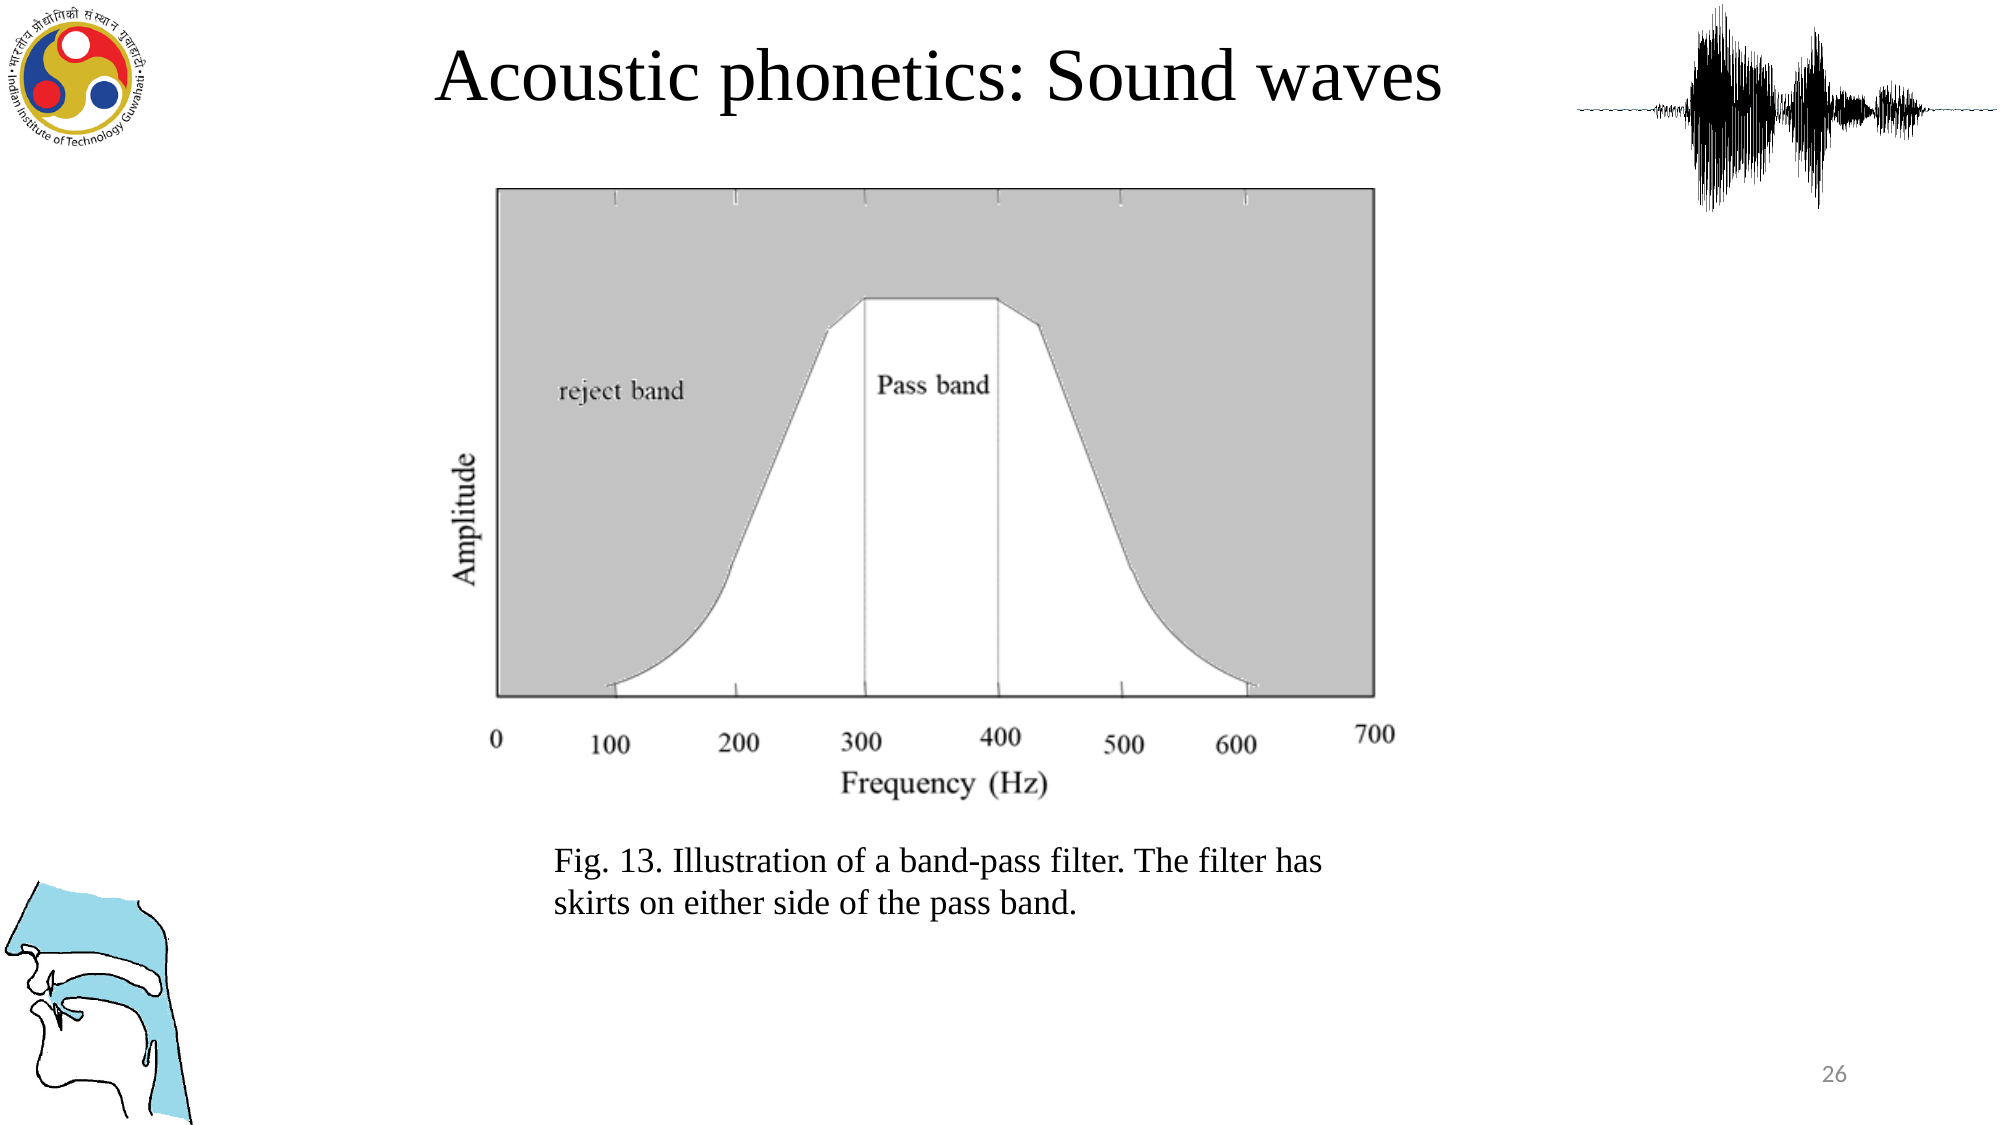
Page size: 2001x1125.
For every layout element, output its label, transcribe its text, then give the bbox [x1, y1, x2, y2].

picture [428, 188, 1398, 805]
slide_number 26 [1412, 1042, 1863, 1103]
text_box Fig. 13. Illustration of a band-pass filter. The filter has skirts on either side of the pass band. [539, 829, 1398, 929]
picture [1577, 4, 1997, 212]
picture [0, 876, 193, 1125]
picture [3, 4, 147, 150]
text_box Acoustic phonetics: Sound waves [419, 17, 1477, 123]
